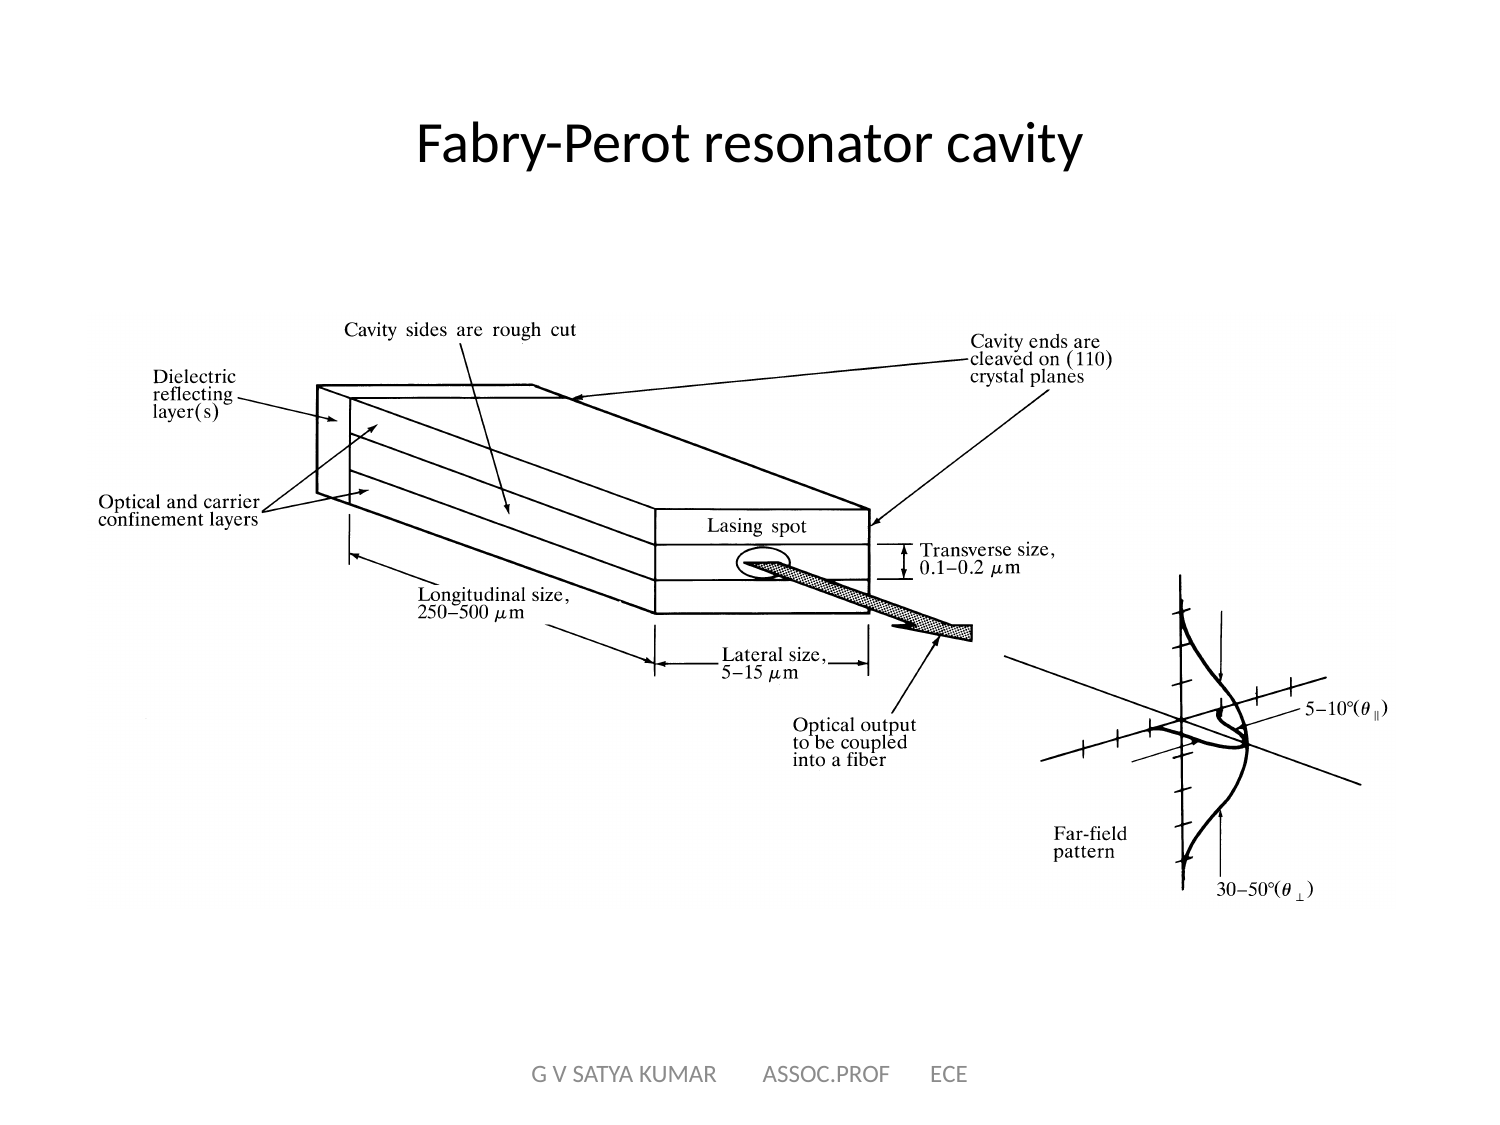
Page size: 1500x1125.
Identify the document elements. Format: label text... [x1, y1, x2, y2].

footer G V SATYA KUMAR ASSOC.PROF ECE [512, 1042, 988, 1103]
picture [87, 312, 1396, 909]
title Fabry-Perot resonator cavity [75, 45, 1425, 233]
